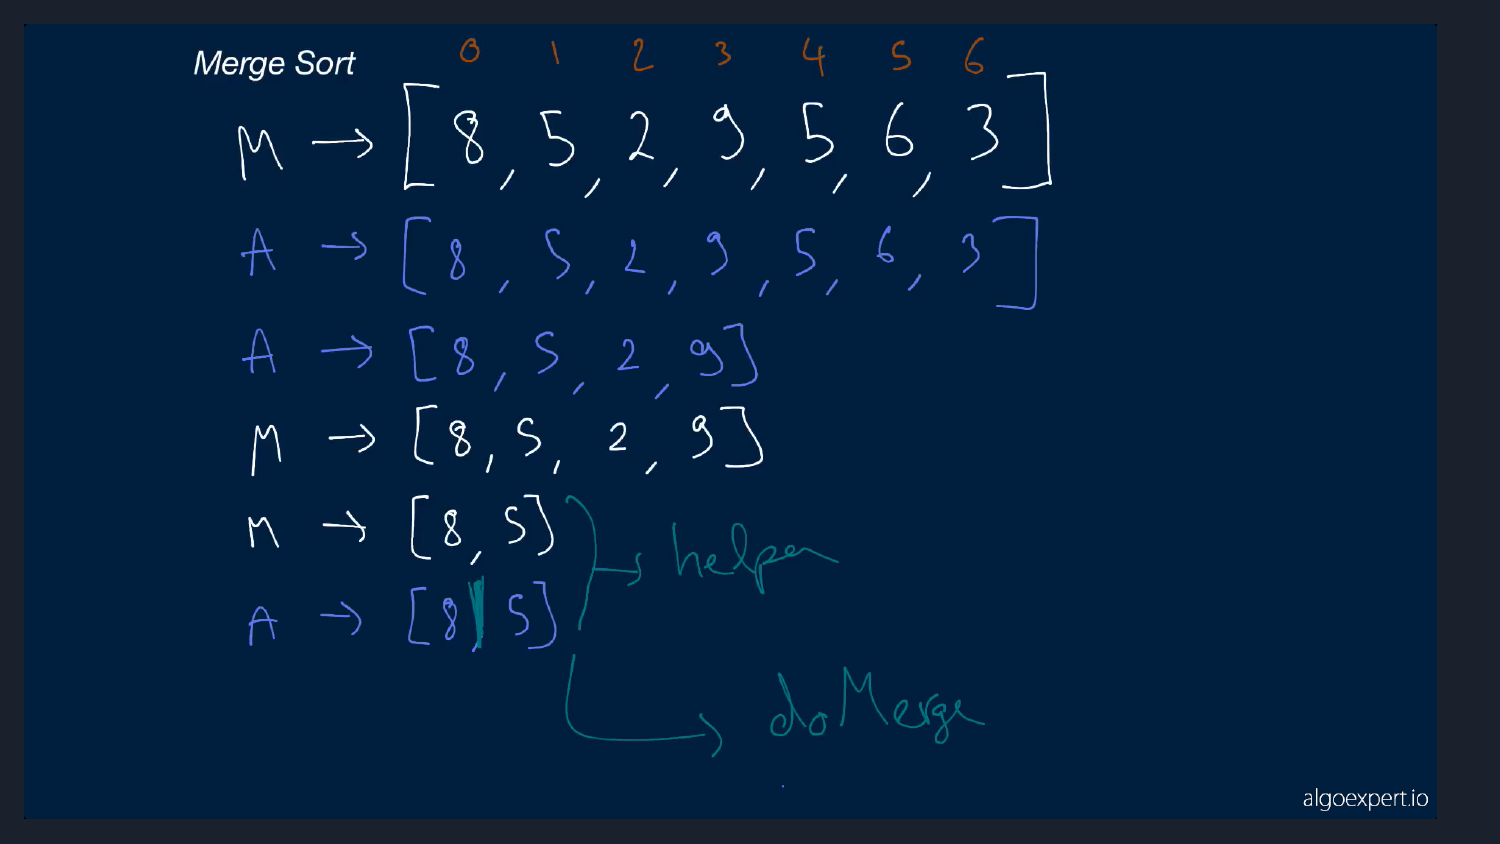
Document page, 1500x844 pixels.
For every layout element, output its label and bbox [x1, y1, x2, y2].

picture [24, 24, 1437, 819]
